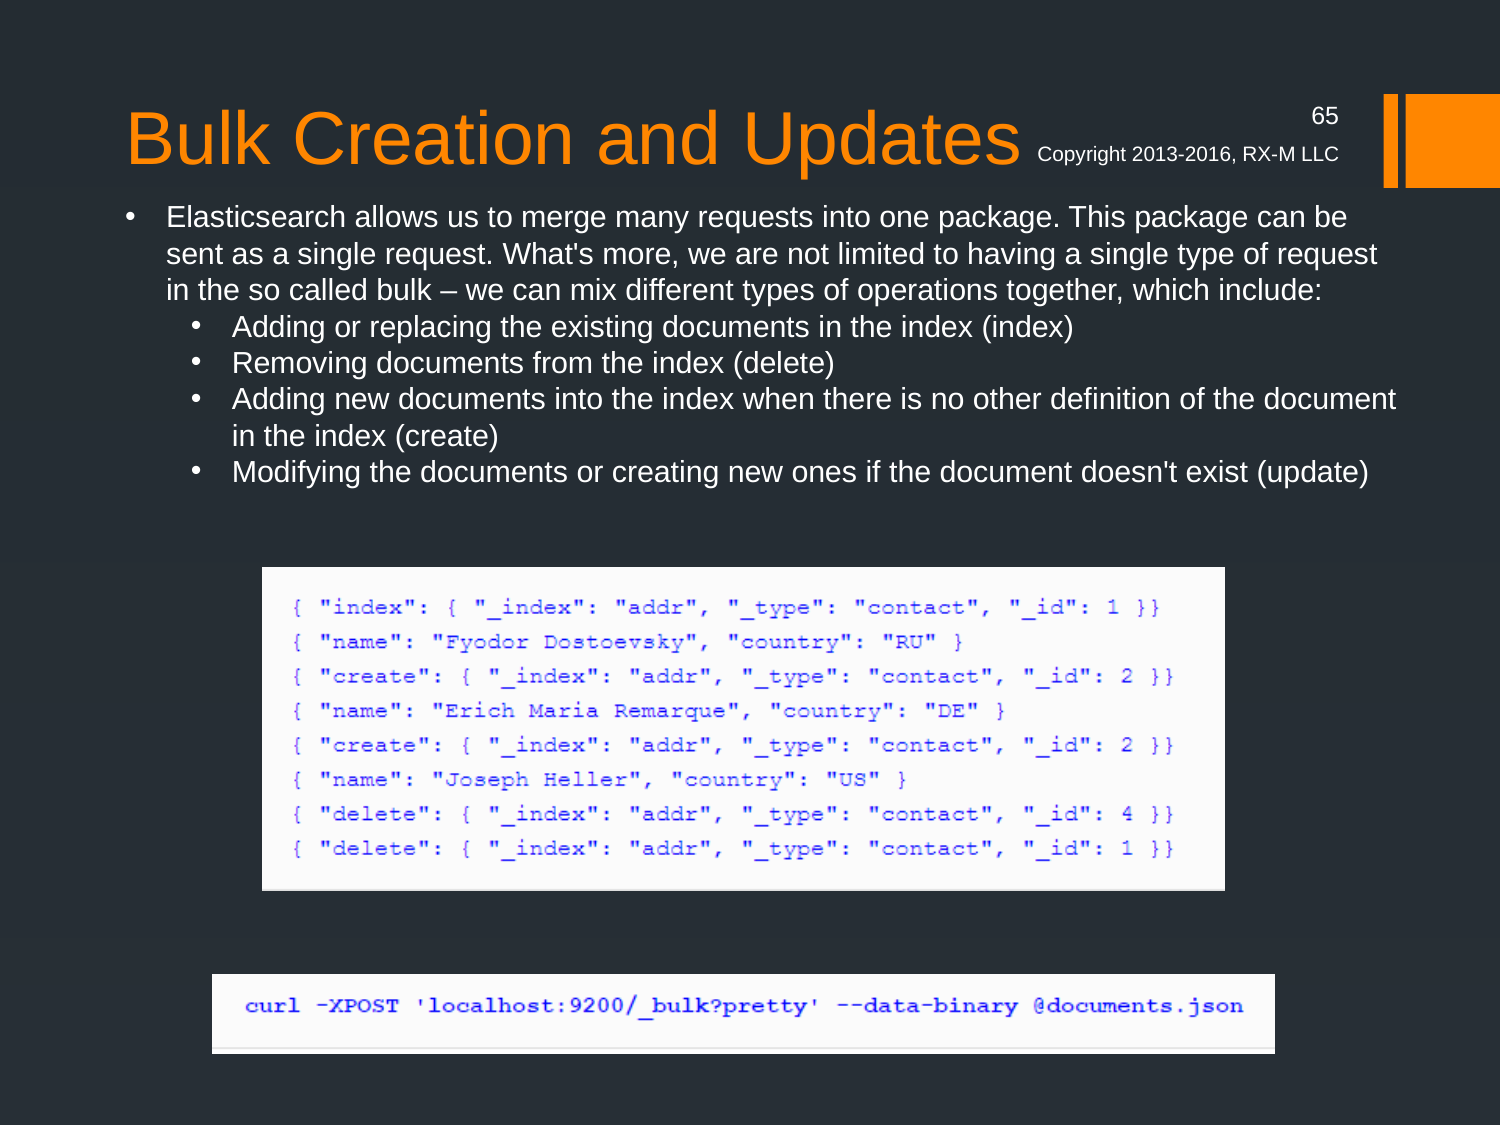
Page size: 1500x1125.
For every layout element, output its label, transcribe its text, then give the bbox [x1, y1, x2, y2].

title Bulk Creation and Updates [110, 82, 1311, 188]
picture [261, 567, 1226, 892]
picture [211, 974, 1276, 1054]
footer Copyright 2013-2016, RX-M LLC [985, 140, 1355, 190]
slide_number 65 [1199, 90, 1355, 140]
text_box Elasticsearch allows us to merge many requests into one package. This package can be sent as a single request. What's more, we are not limited to having a single type of request in the so called bulk – we can mix different types of operations together, which include: Adding or replacing the existing documents in the index (index) Removing documents from the index (delete) Adding new documents into the index when there is no other definition of the document in the index (create) Modifying the documents or creating new ones if the document doesn't exist (update) [110, 190, 1425, 563]
